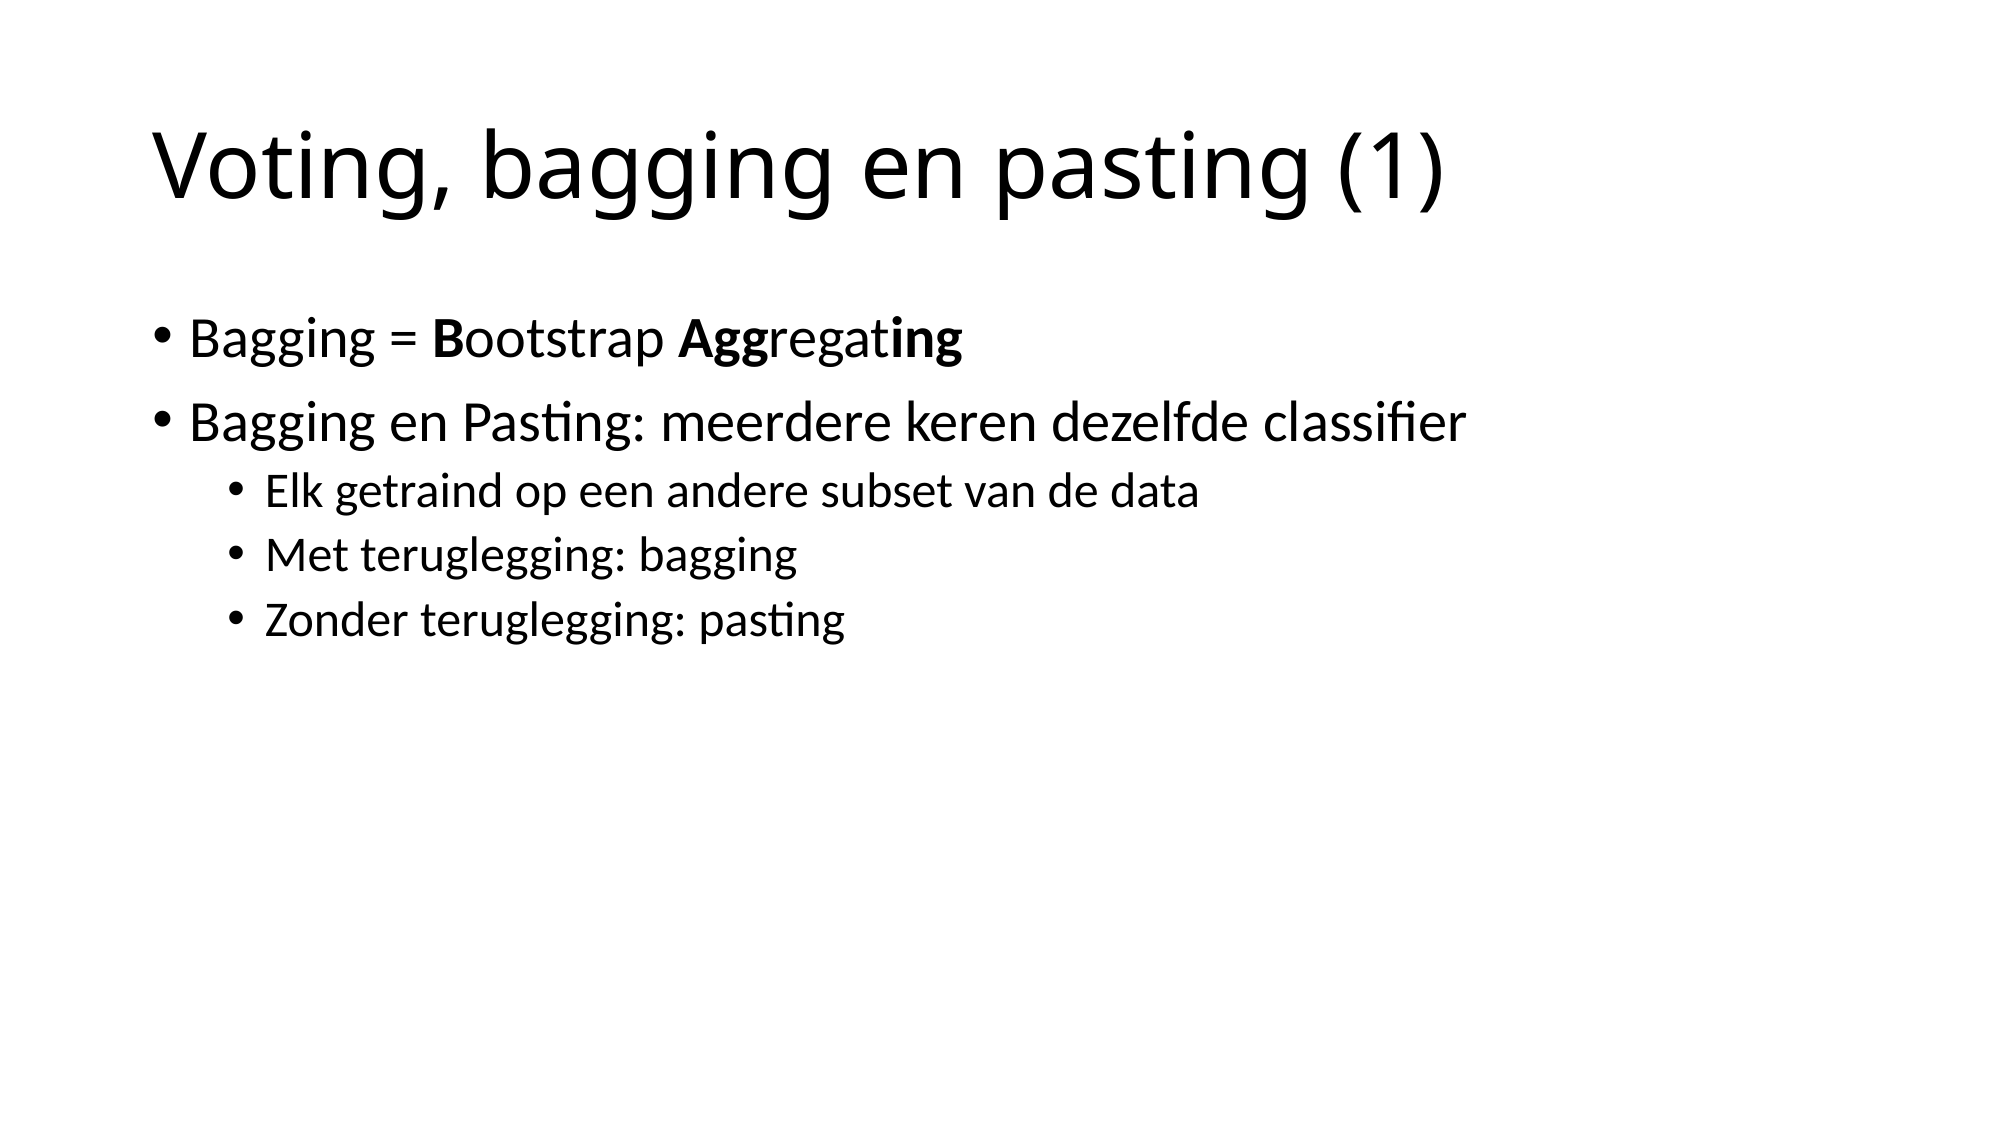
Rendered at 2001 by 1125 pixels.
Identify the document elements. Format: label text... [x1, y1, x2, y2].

list Bagging = Bootstrap Aggregating Bagging en Pasting: meerdere keren dezelfde classifier Elk getraind op een andere subset van de data Met teruglegging: bagging Zonder teruglegging: pasting [137, 299, 1863, 1014]
title Voting, bagging en pasting (1) [137, 59, 1863, 278]
